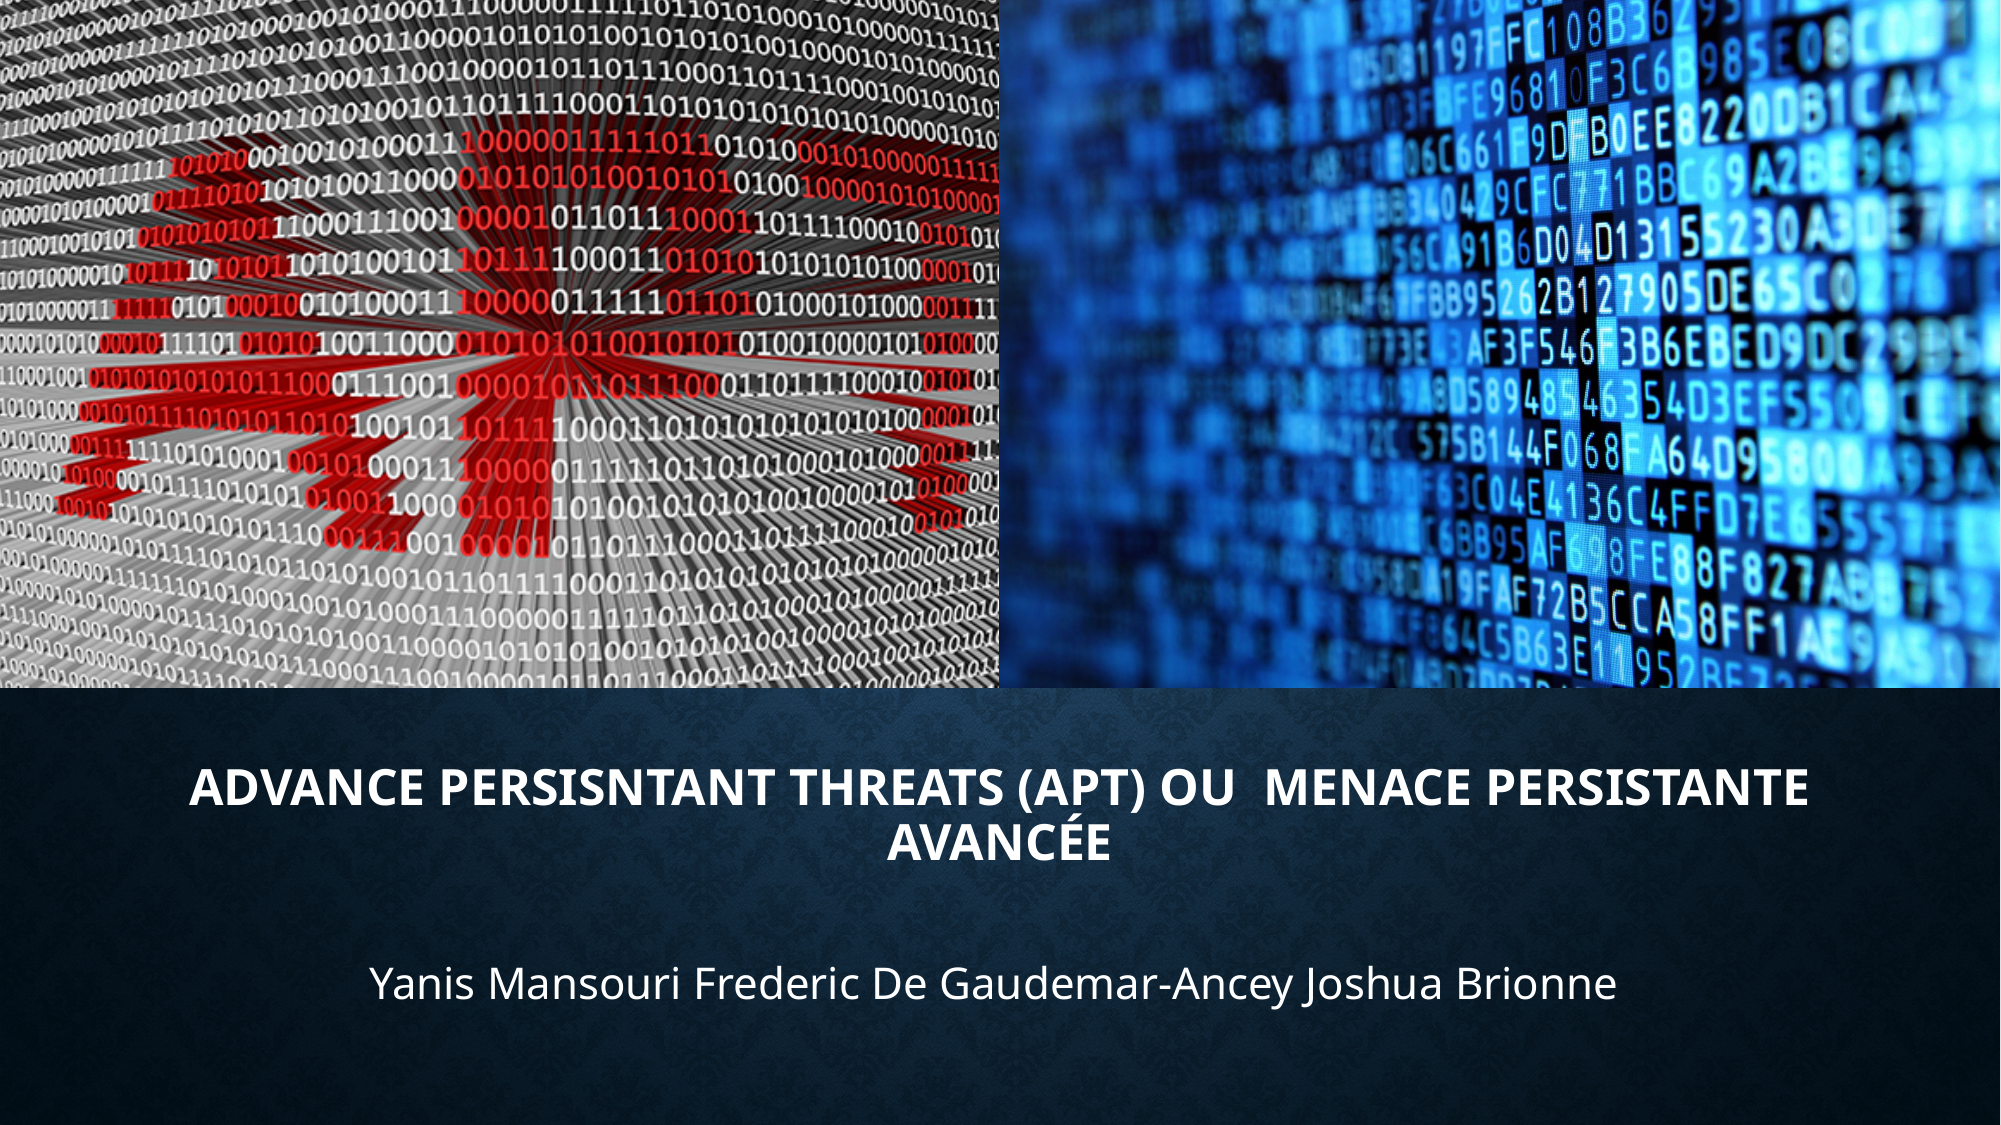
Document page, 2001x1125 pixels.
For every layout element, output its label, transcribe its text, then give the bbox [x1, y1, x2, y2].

subtitle Yanis Mansouri Frederic De Gaudemar-Ancey Joshua Brionne [261, 938, 1739, 1028]
picture [0, 0, 2000, 688]
title Advance persisntant threats (APT) ou menace persistante avancée [130, 746, 1870, 939]
